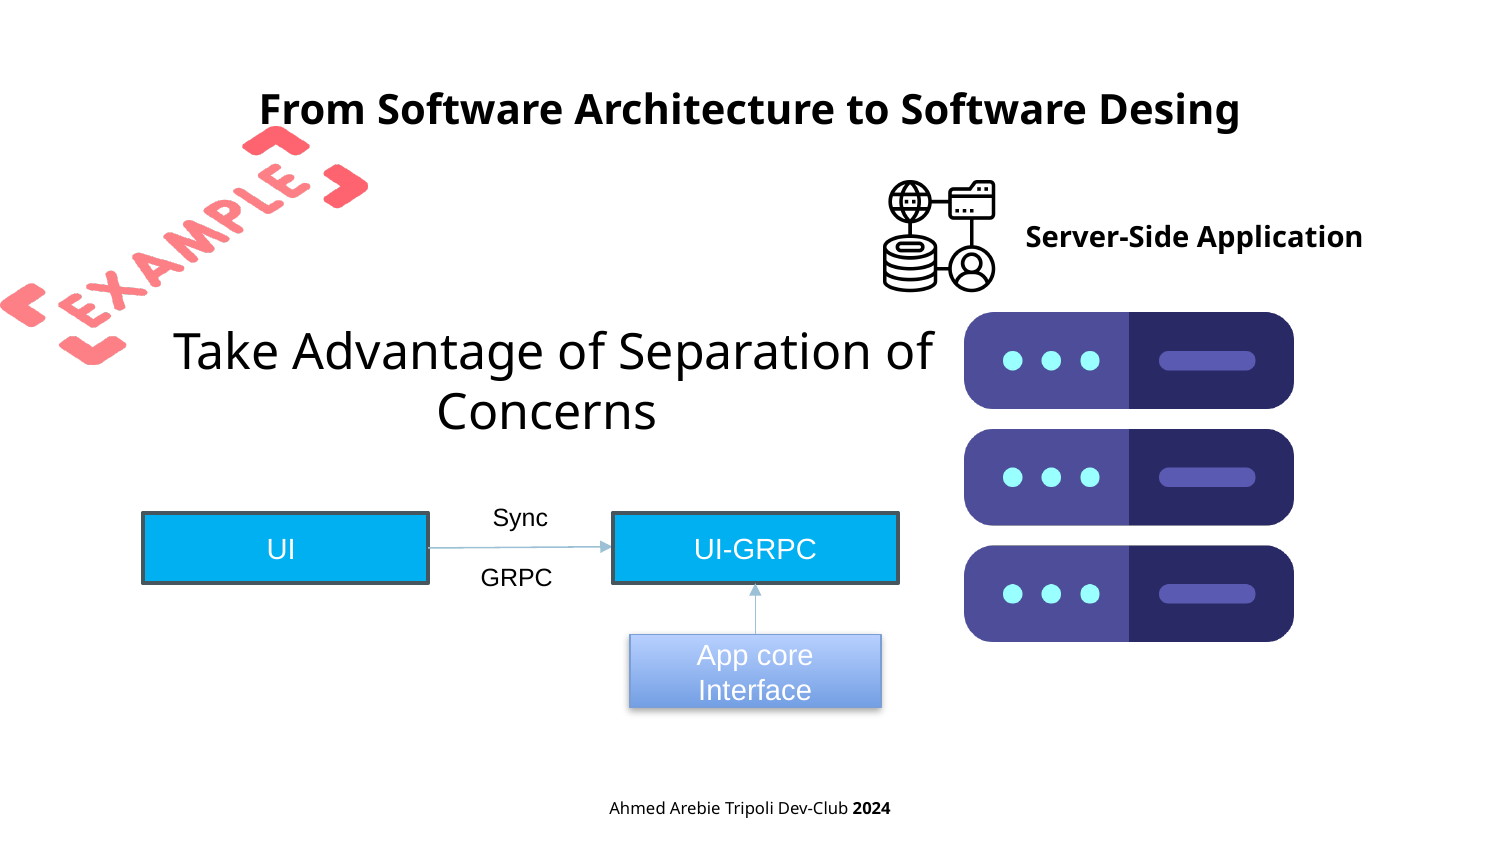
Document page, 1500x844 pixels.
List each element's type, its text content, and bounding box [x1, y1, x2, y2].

text_box Take Advantage of Separation of Concerns [142, 312, 962, 447]
text_box UI [141, 511, 430, 585]
picture [0, 125, 368, 365]
picture [881, 178, 997, 294]
text_box Ahmed Arebie Tripoli Dev-Club 2024 [503, 794, 996, 822]
picture [964, 312, 1295, 642]
text_box Sync GRPC [438, 494, 602, 545]
text_box UI-GRPC [611, 511, 900, 585]
title From Software Architecture to Software Desing [74, 67, 1426, 160]
text_box App core Interface [629, 634, 882, 708]
text_box Sync GRPC [438, 558, 602, 599]
text_box Server-Side Application [1010, 210, 1402, 261]
